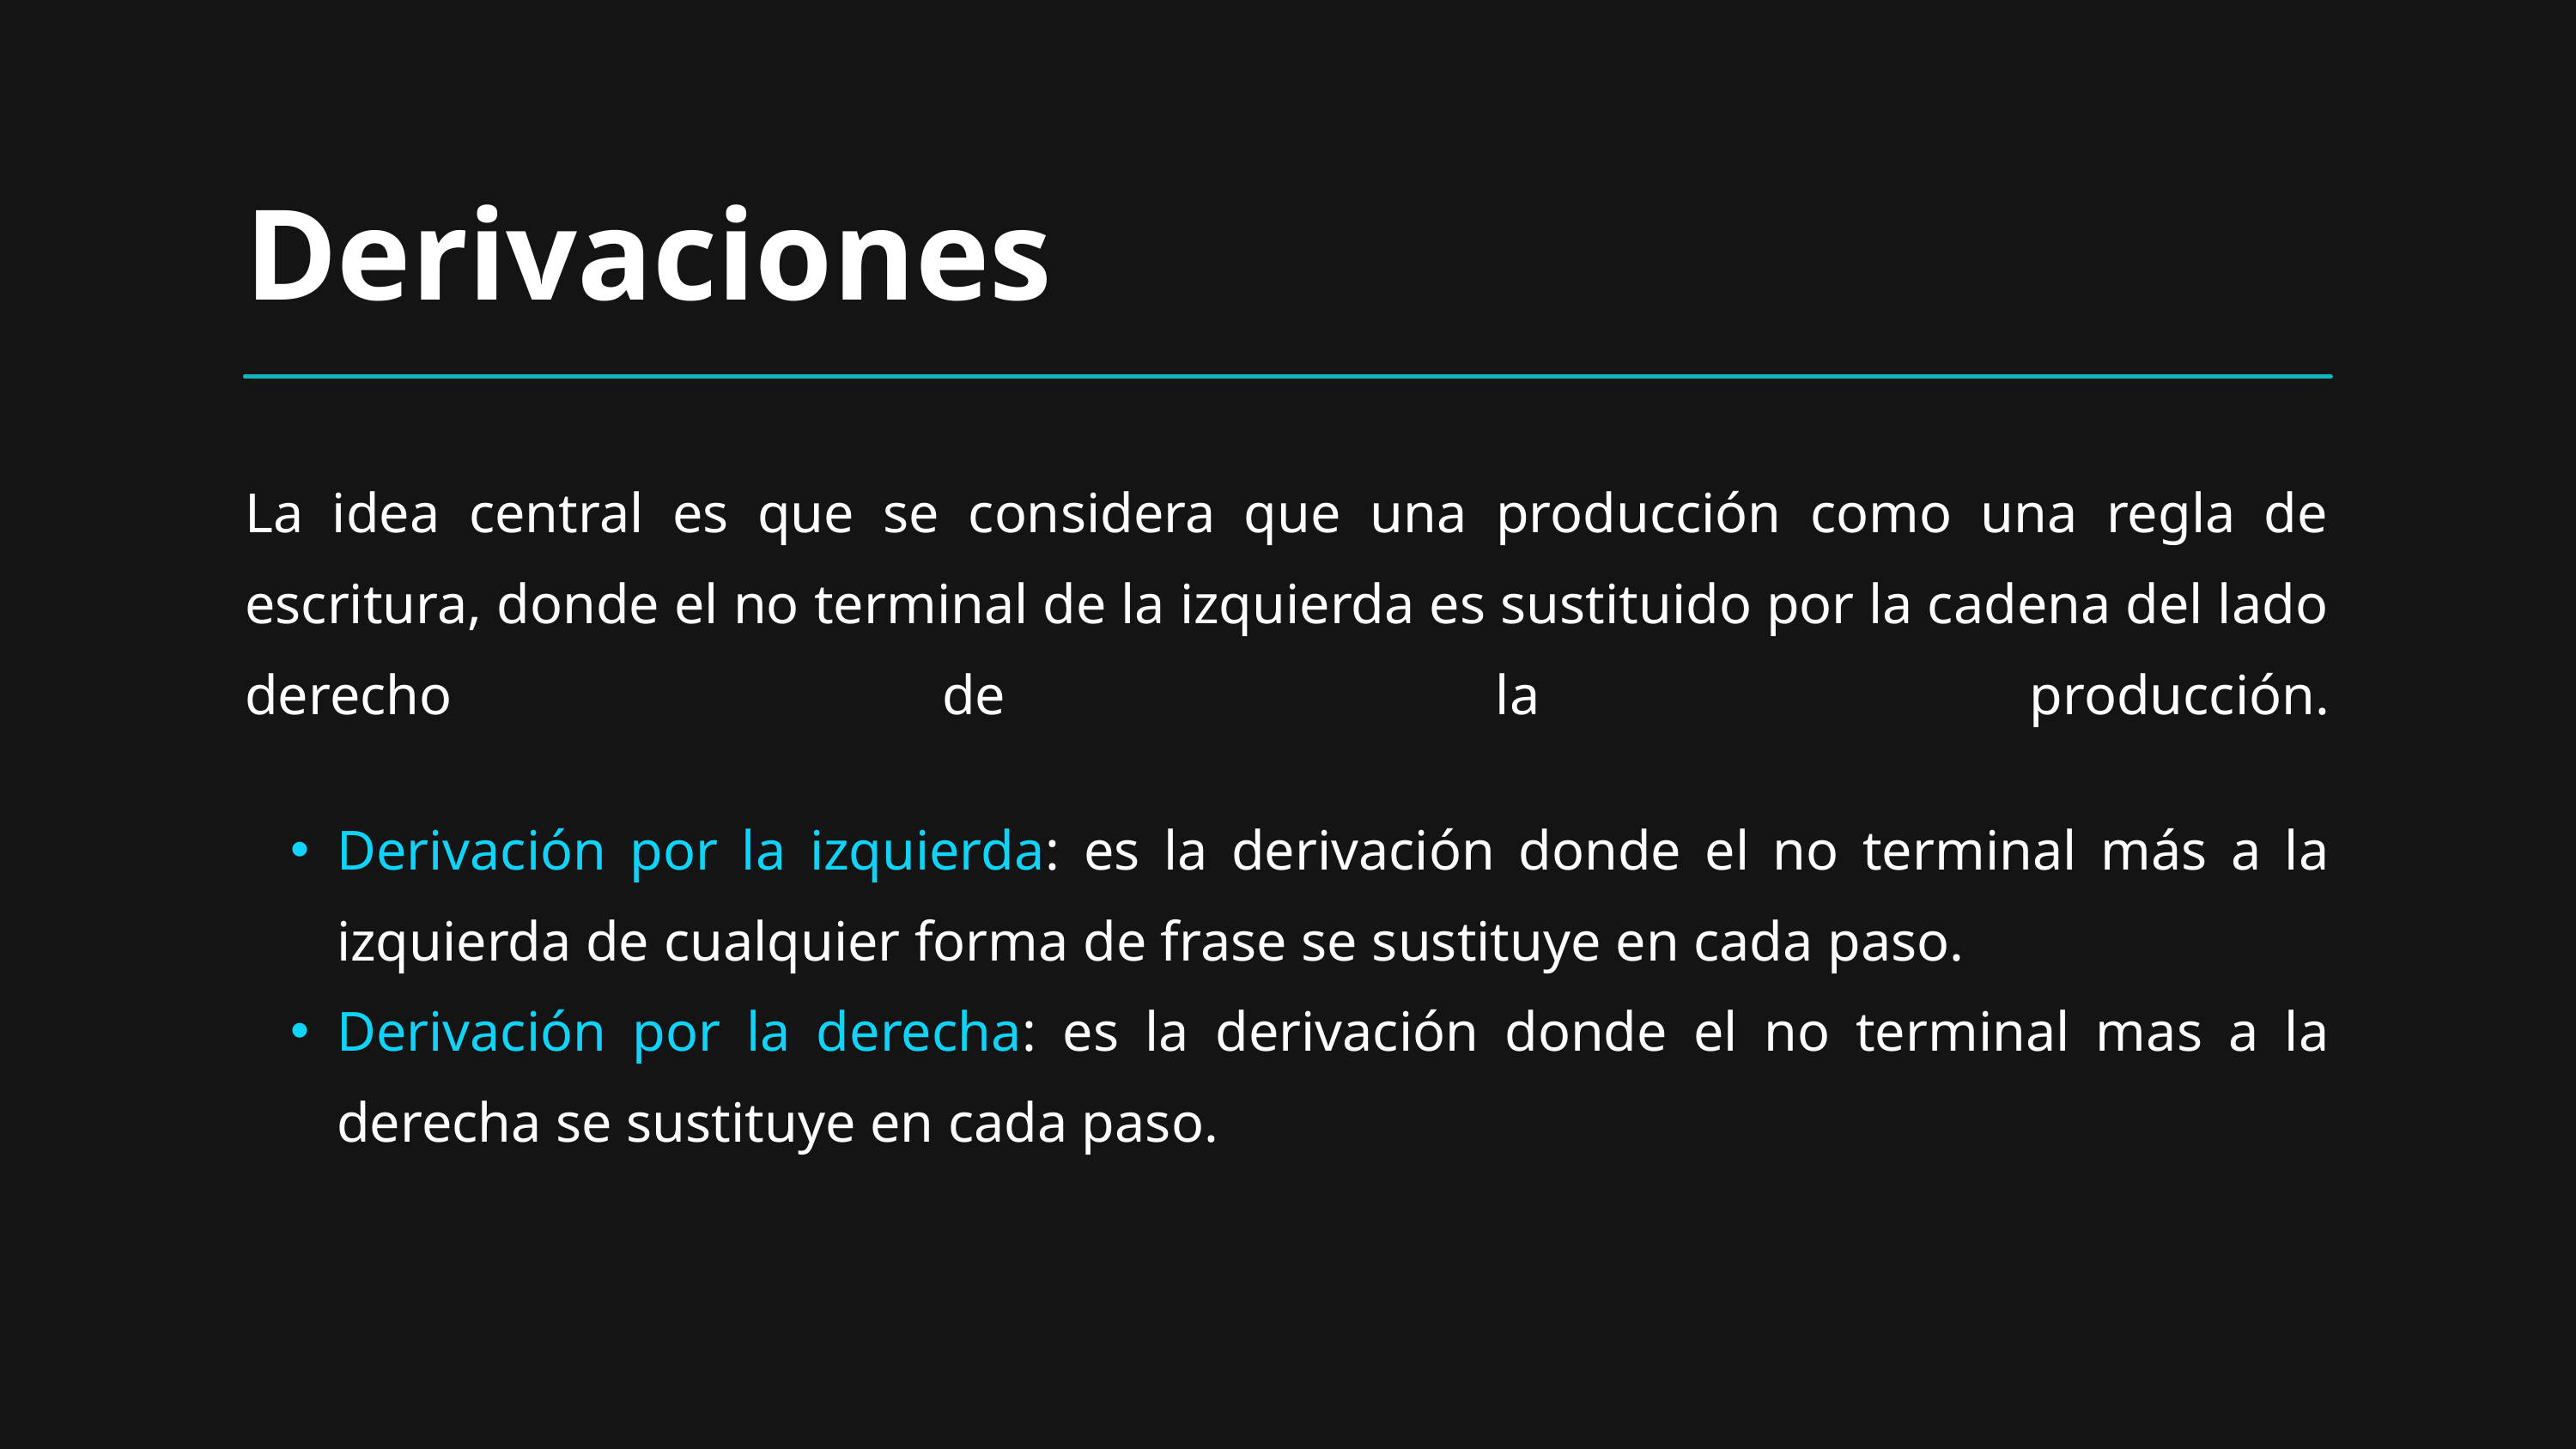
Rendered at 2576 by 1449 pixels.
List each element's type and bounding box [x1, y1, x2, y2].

text_box [244, 144, 2331, 1112]
